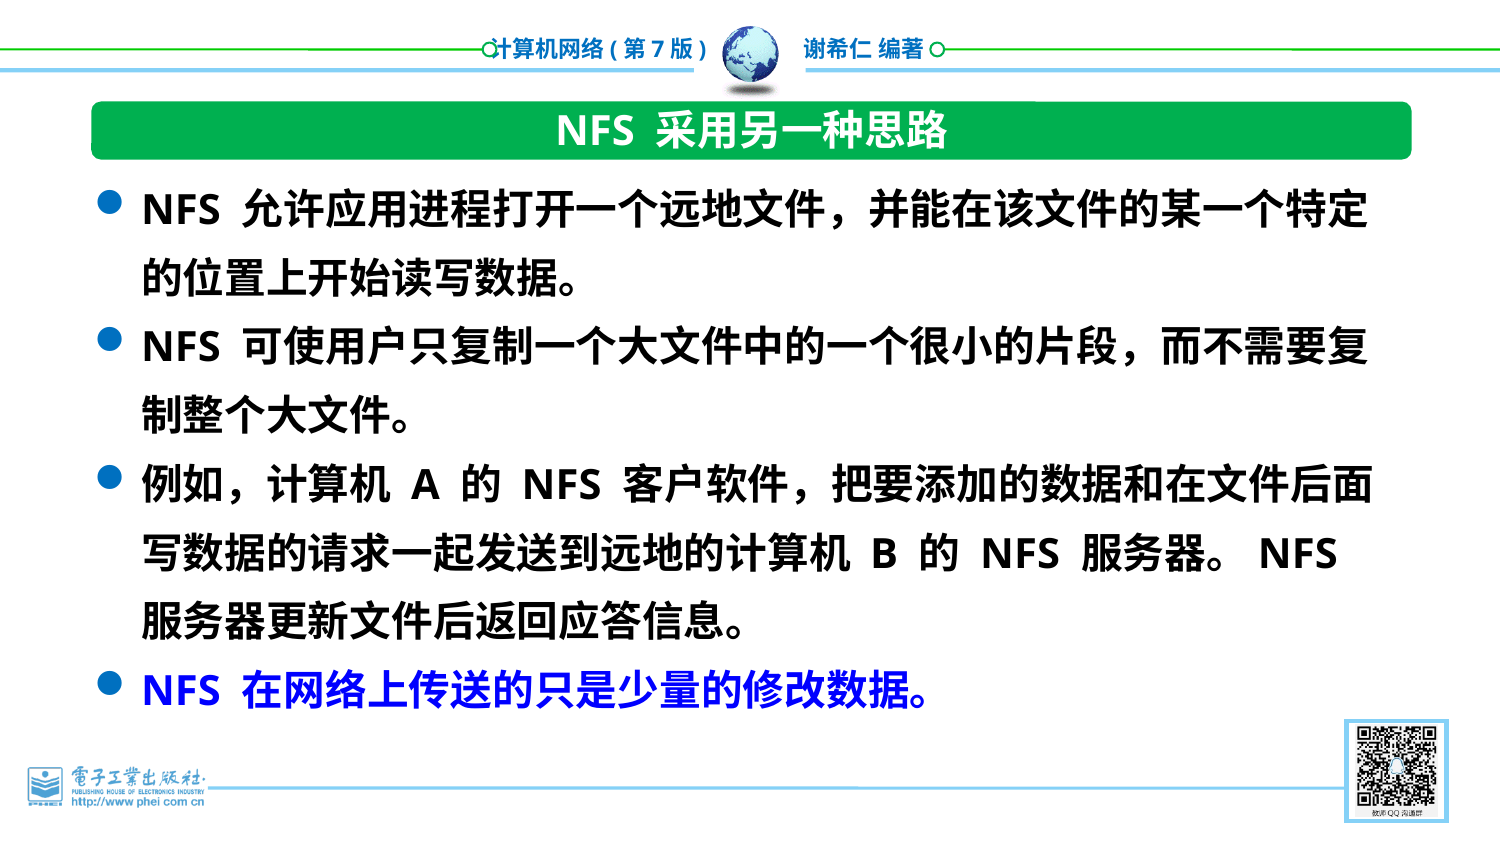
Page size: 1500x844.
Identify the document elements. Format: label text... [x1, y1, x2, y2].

text_box NFS 允许应用进程打开一个远地文件，并能在该文件的某一个特定的位置上开始读写数据。 NFS 可使用户只复制一个大文件中的一个很小的片段，而不需要复制整个大文件。 例如，计算机 A 的 NFS 客户软件，把要添加的数据和在文件后面写数据的请求一起发送到远地的计算机 B 的 NFS 服务器。NFS 服务器更新文件后返回应答信息。 NFS 在网络上传送的只是少量的修改数据。 [79, 156, 1412, 722]
picture [720, 24, 780, 96]
picture [1355, 724, 1438, 817]
text_box [963, 101, 1412, 156]
text_box [91, 101, 540, 156]
picture [23, 764, 208, 809]
text_box NFS 采用另一种思路 [540, 96, 963, 156]
